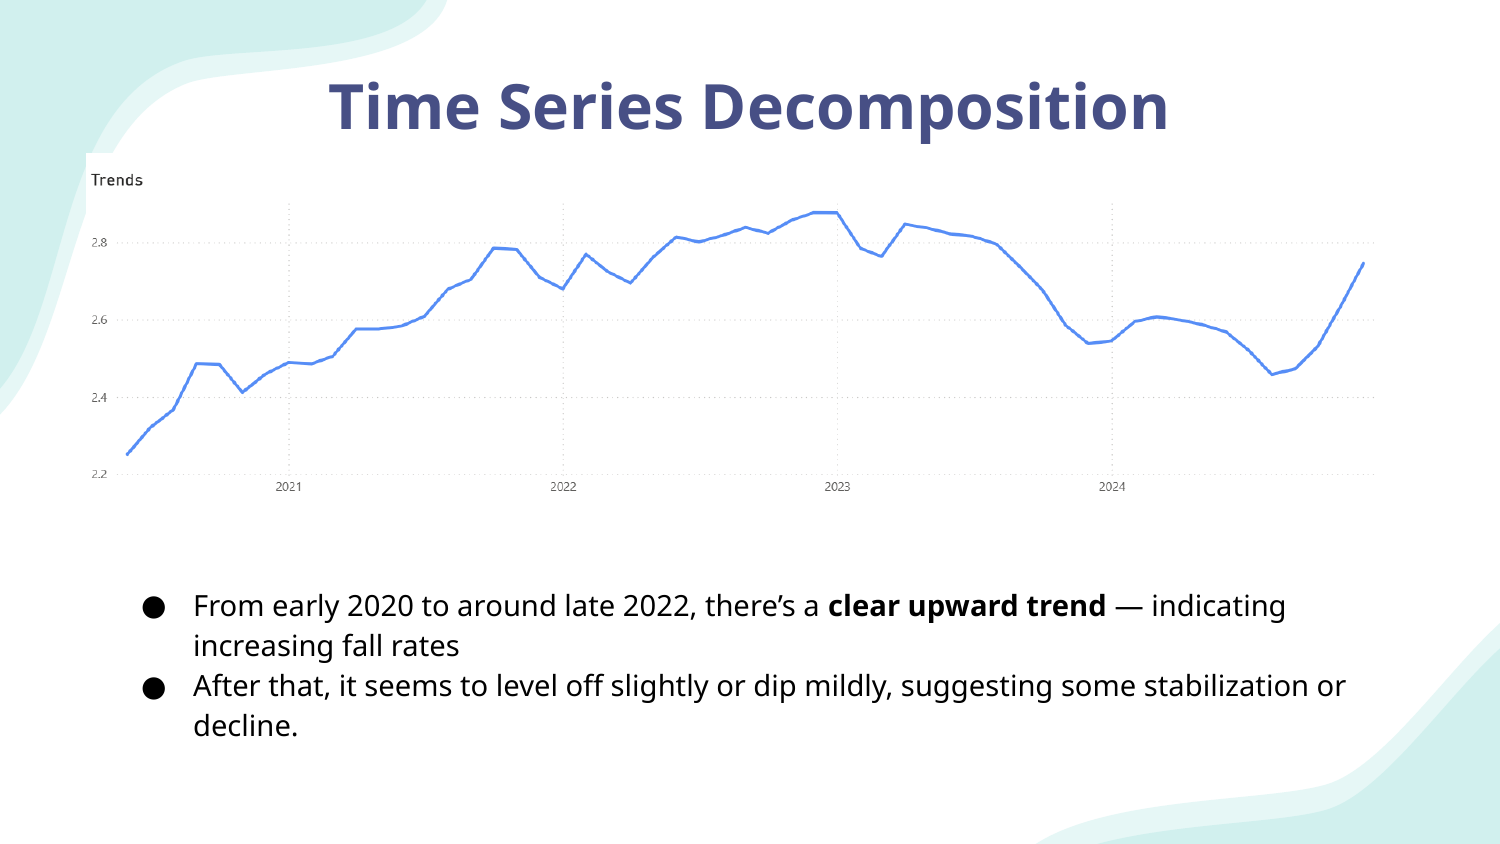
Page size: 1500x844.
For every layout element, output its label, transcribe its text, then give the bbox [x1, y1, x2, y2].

picture [86, 152, 1383, 496]
text_box Time Series Decomposition [118, 66, 1382, 152]
list From early 2020 to around late 2022, there’s a clear upward trend — indicating increasing fall rates After that, it seems to level off slightly or dip mildly, suggesting some stabilization or decline. [118, 581, 1382, 720]
